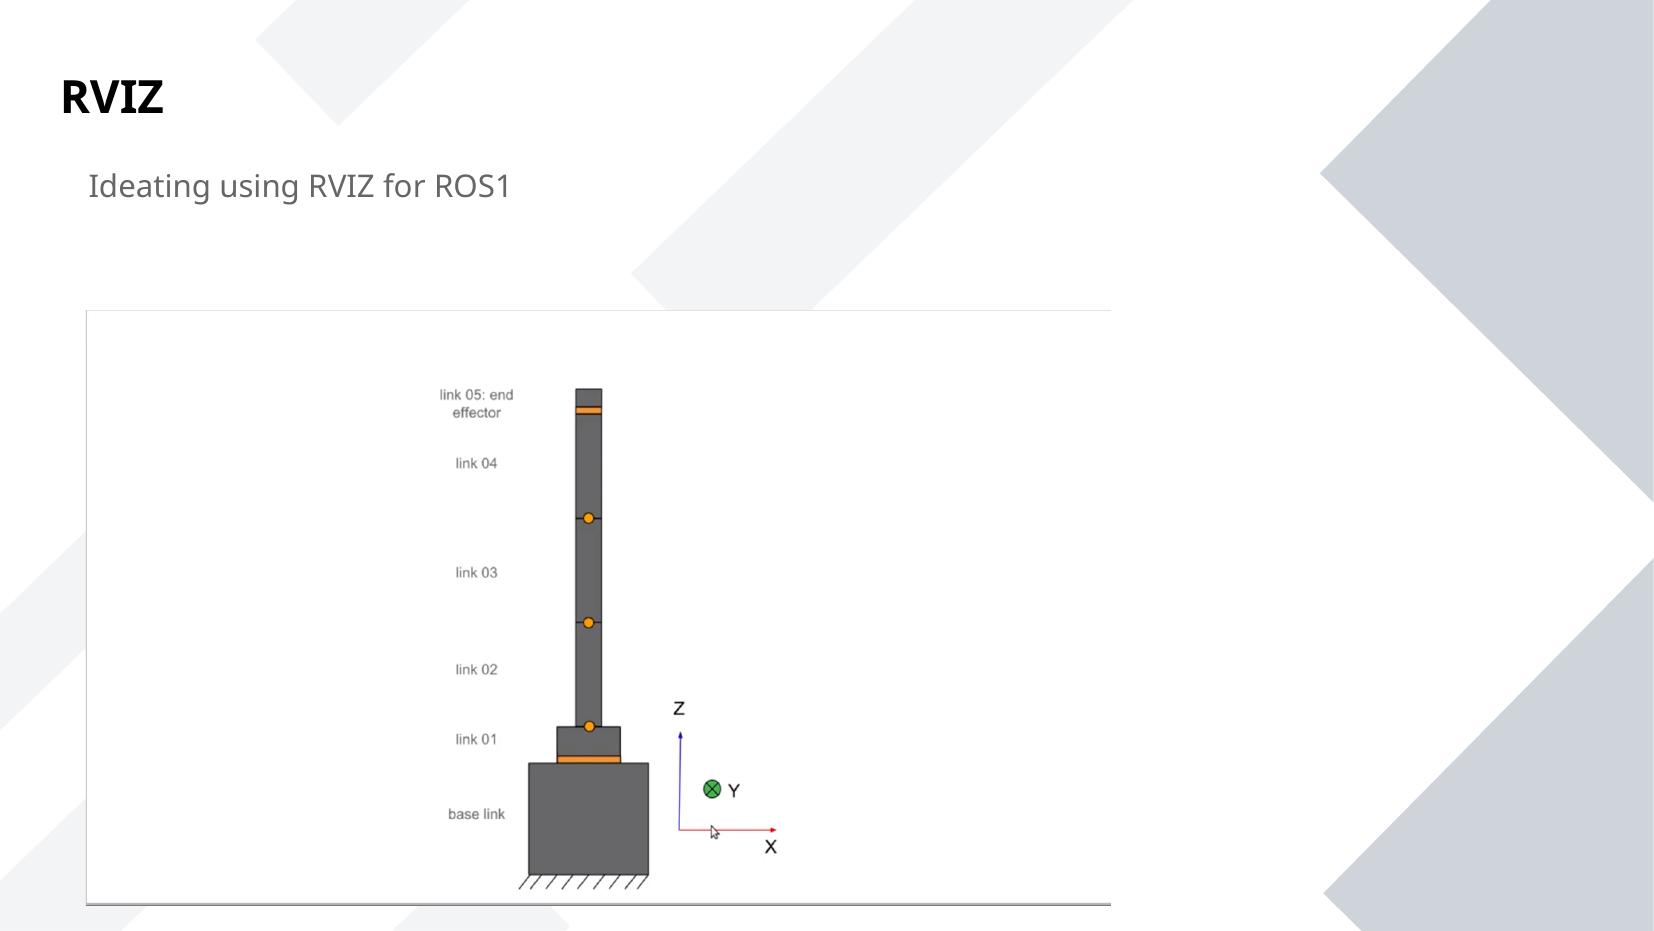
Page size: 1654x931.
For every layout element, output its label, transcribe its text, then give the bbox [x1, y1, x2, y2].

text_box RVIZ [44, 59, 630, 138]
text_box Ideating using RVIZ for ROS1 [73, 158, 914, 227]
picture [85, 309, 1112, 906]
